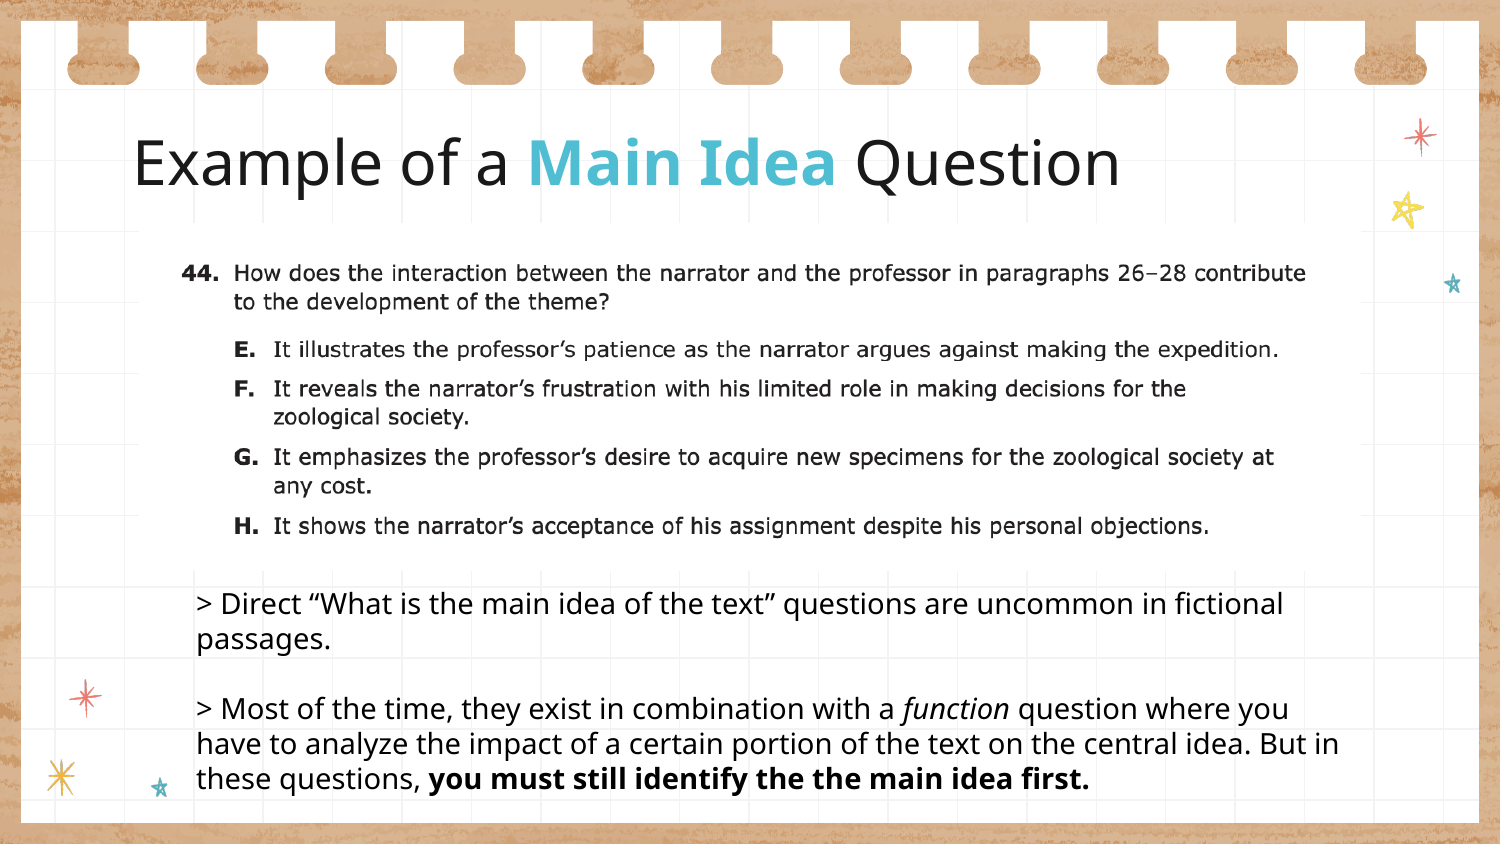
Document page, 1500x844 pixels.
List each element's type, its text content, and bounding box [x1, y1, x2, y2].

picture [136, 766, 181, 806]
picture [38, 752, 82, 803]
text_box > Direct “What is the main idea of the text” questions are uncommon in fictional passages. > Most of the time, they exist in combination with a function question where you have to analyze the impact of a certain portion of the text on the central idea. But in these questions, you must still identify the the main idea first. [181, 579, 1361, 844]
title Example of a Main Idea Question [117, 110, 1383, 212]
picture [139, 222, 1361, 571]
picture [0, 0, 1500, 844]
picture [1402, 111, 1446, 167]
picture [1386, 181, 1430, 249]
picture [67, 672, 111, 728]
picture [1429, 263, 1478, 303]
